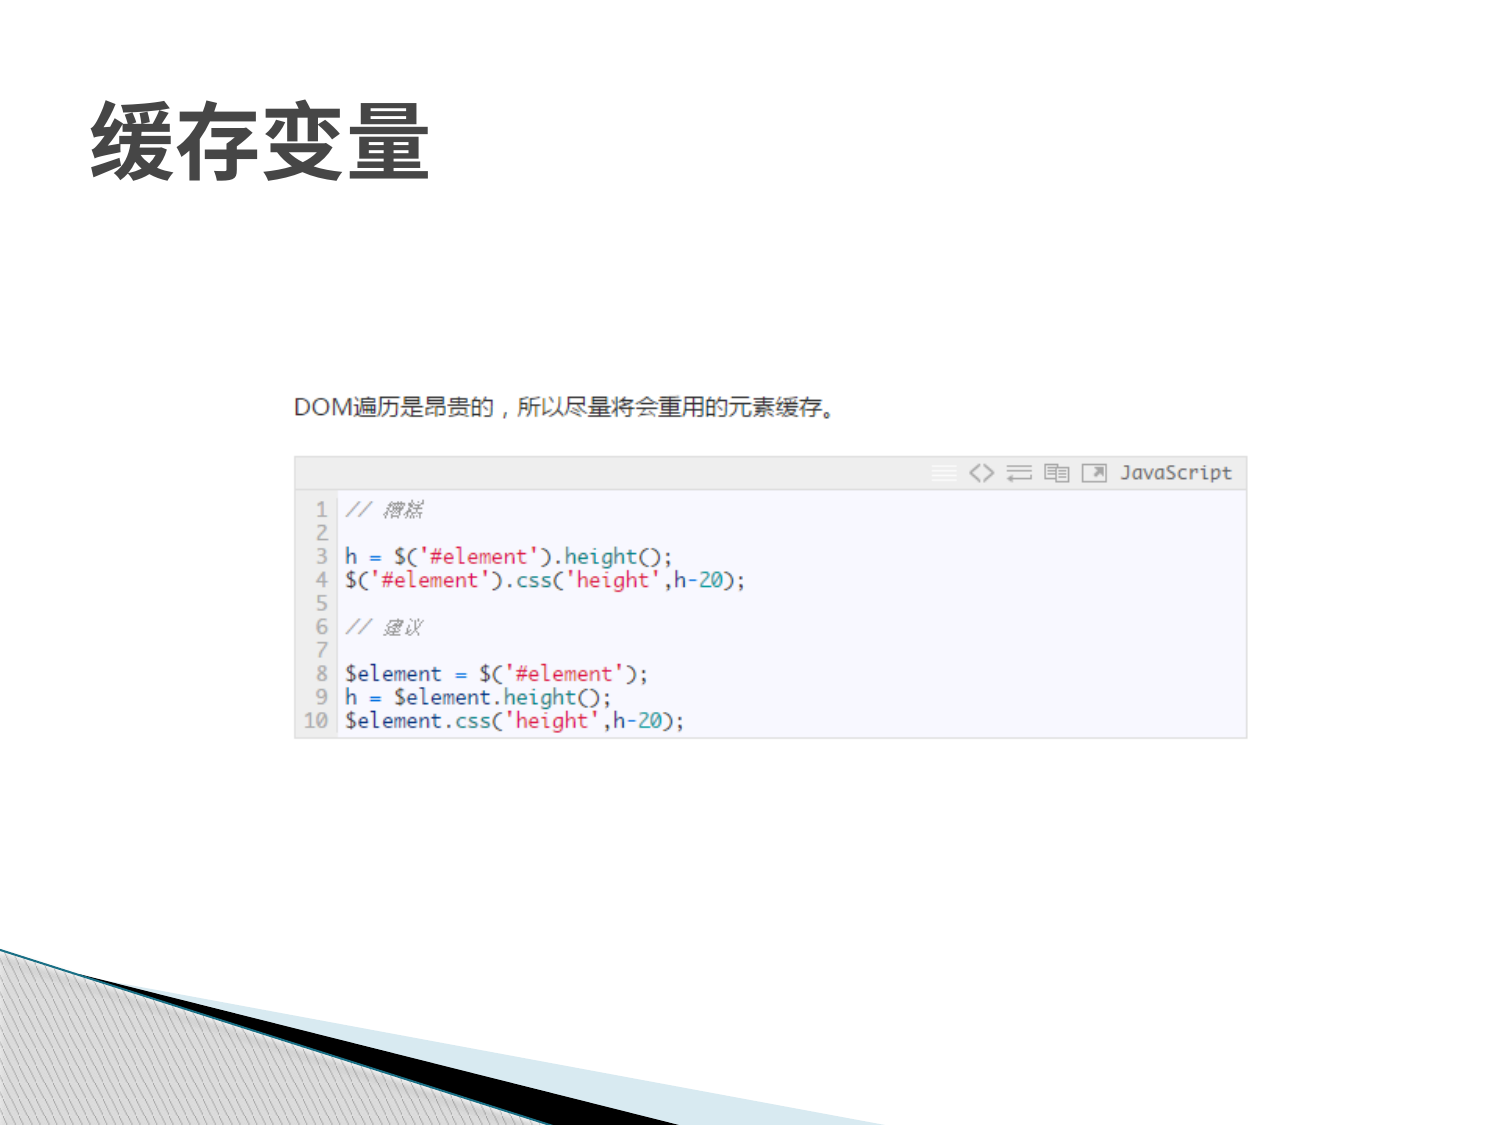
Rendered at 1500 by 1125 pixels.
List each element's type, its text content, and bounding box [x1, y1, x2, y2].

picture [234, 363, 1265, 762]
title 缓存变量 [75, 45, 1425, 233]
